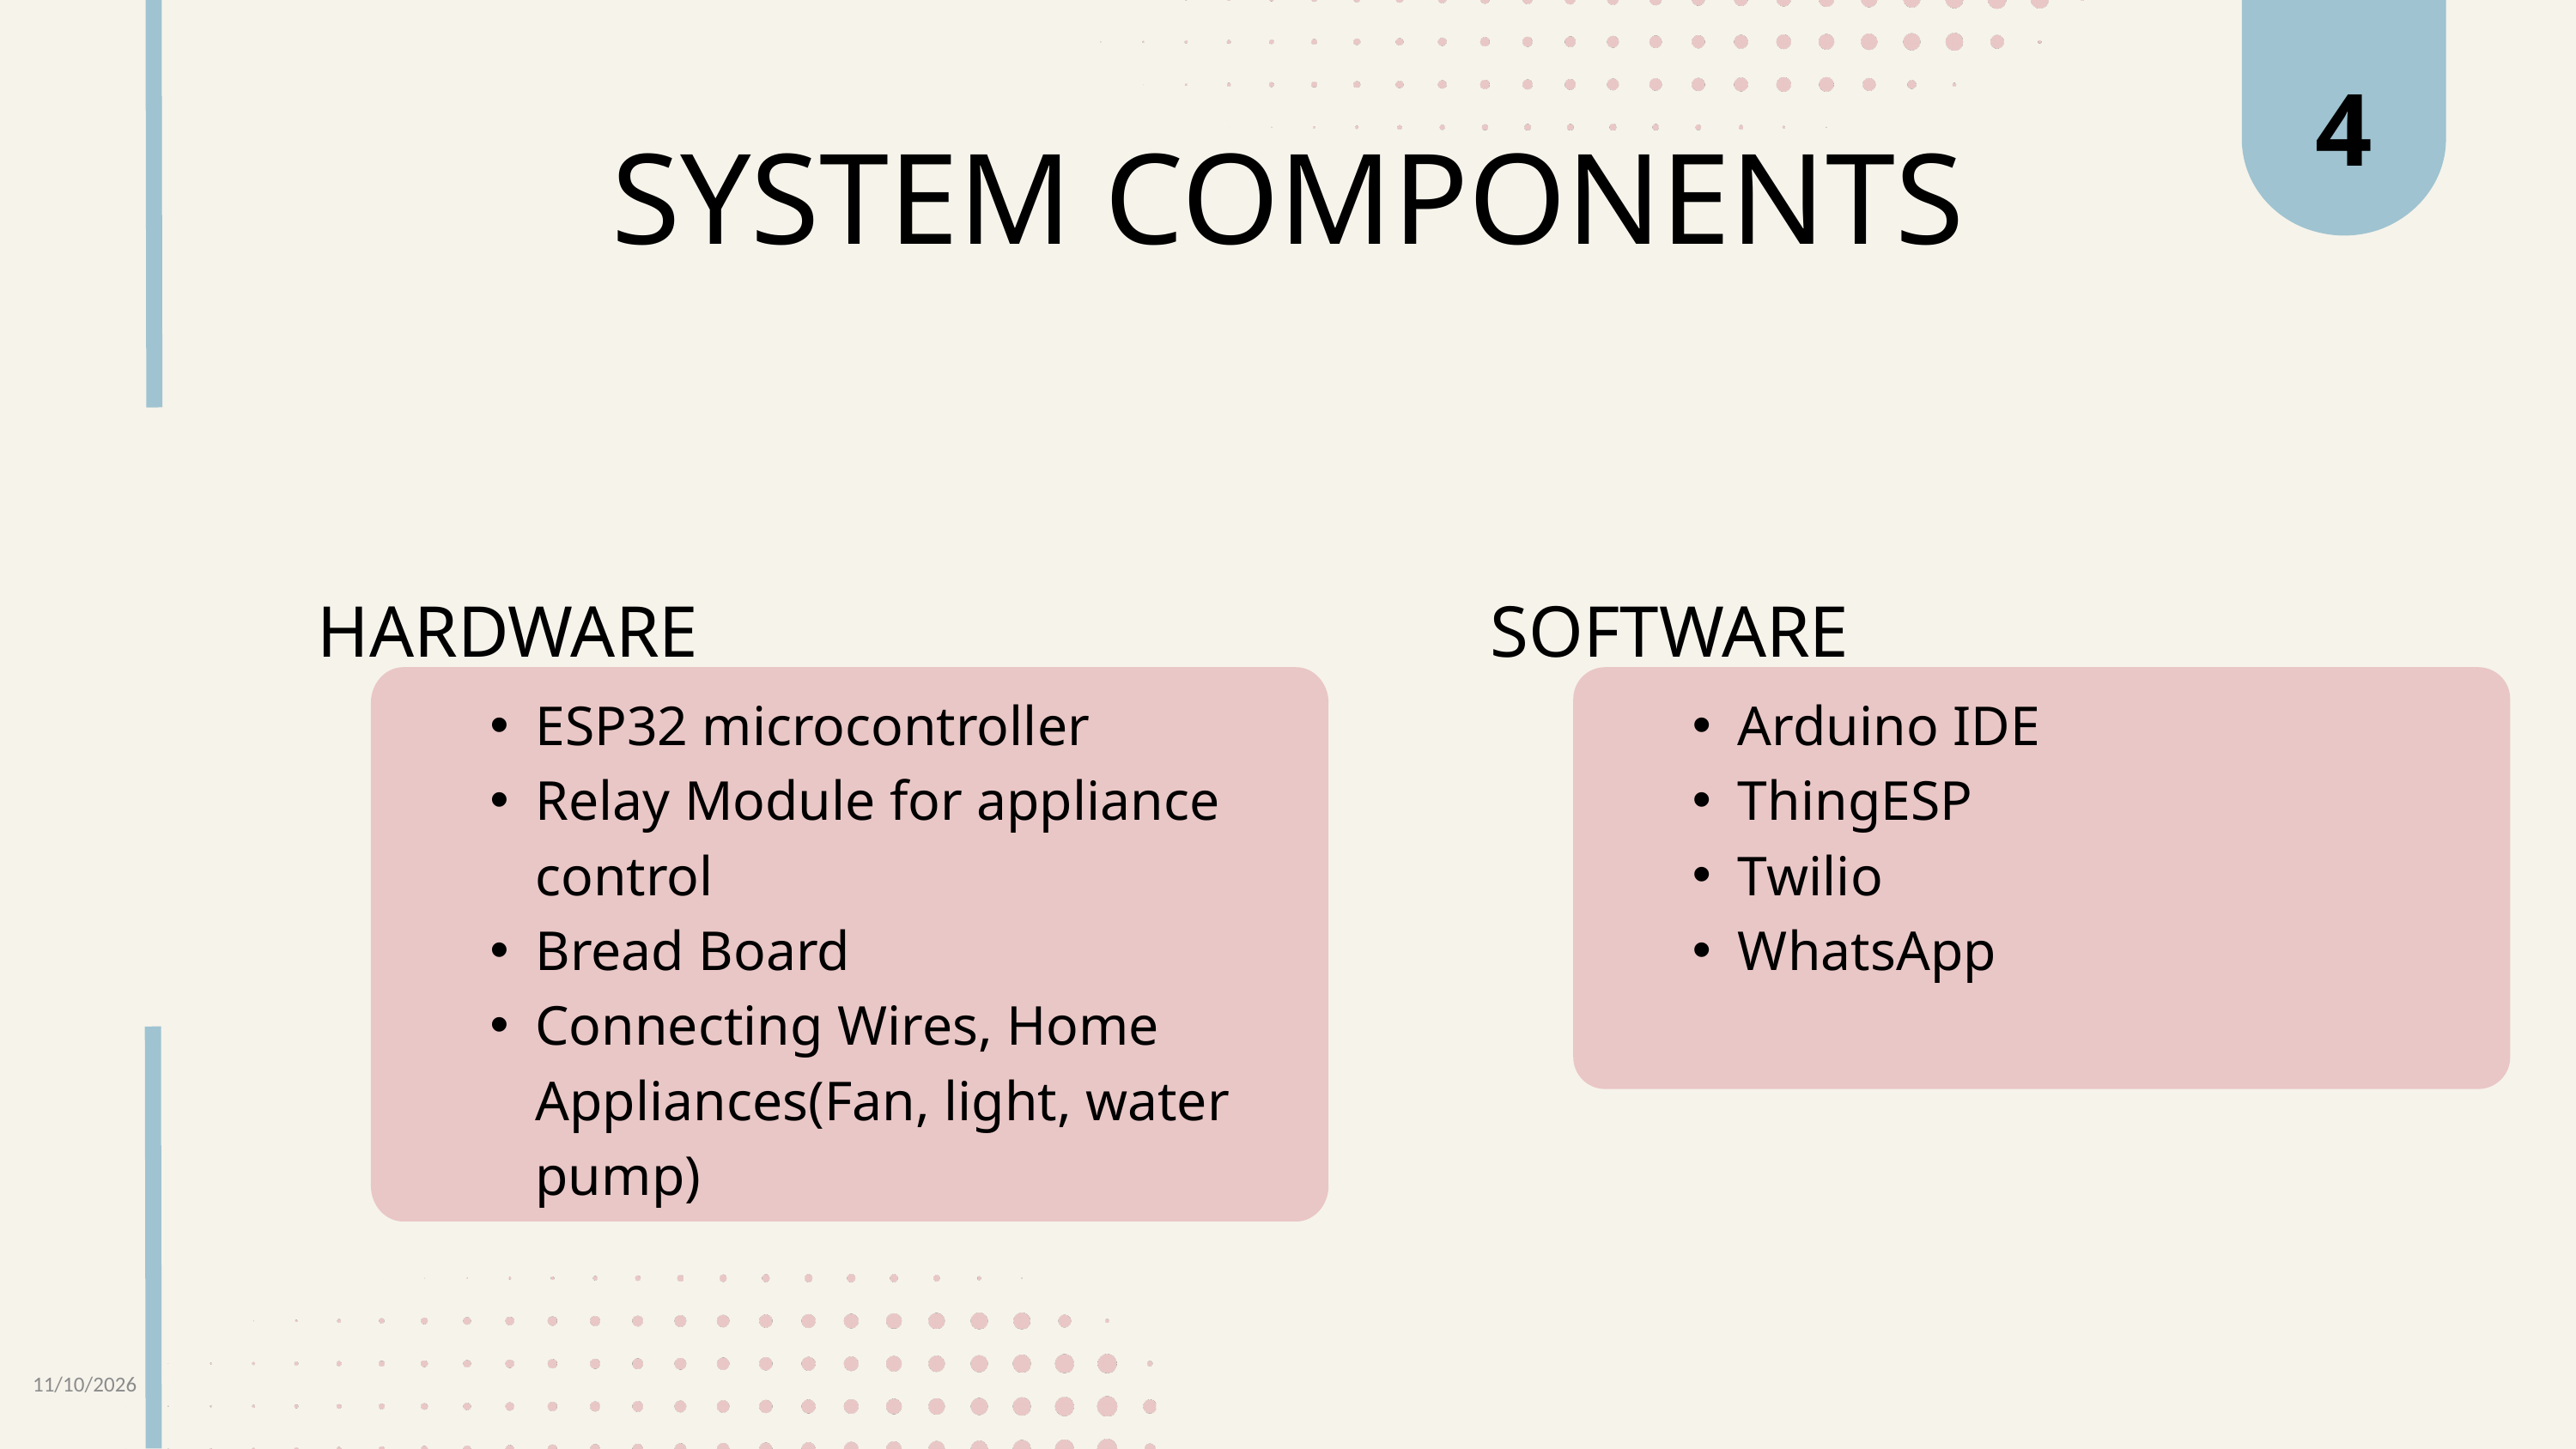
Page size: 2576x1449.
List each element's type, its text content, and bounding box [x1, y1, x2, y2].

text_box SOFTWARE [1490, 573, 2234, 671]
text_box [1572, 666, 2511, 1089]
text_box [1058, 0, 2089, 130]
text_box SYSTEM COMPONENTS [551, 94, 2025, 270]
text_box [370, 646, 1329, 1222]
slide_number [20, 1357, 320, 1410]
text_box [2233, 0, 2455, 236]
text_box [125, 1274, 1157, 1449]
text_box HARDWARE [318, 573, 908, 671]
